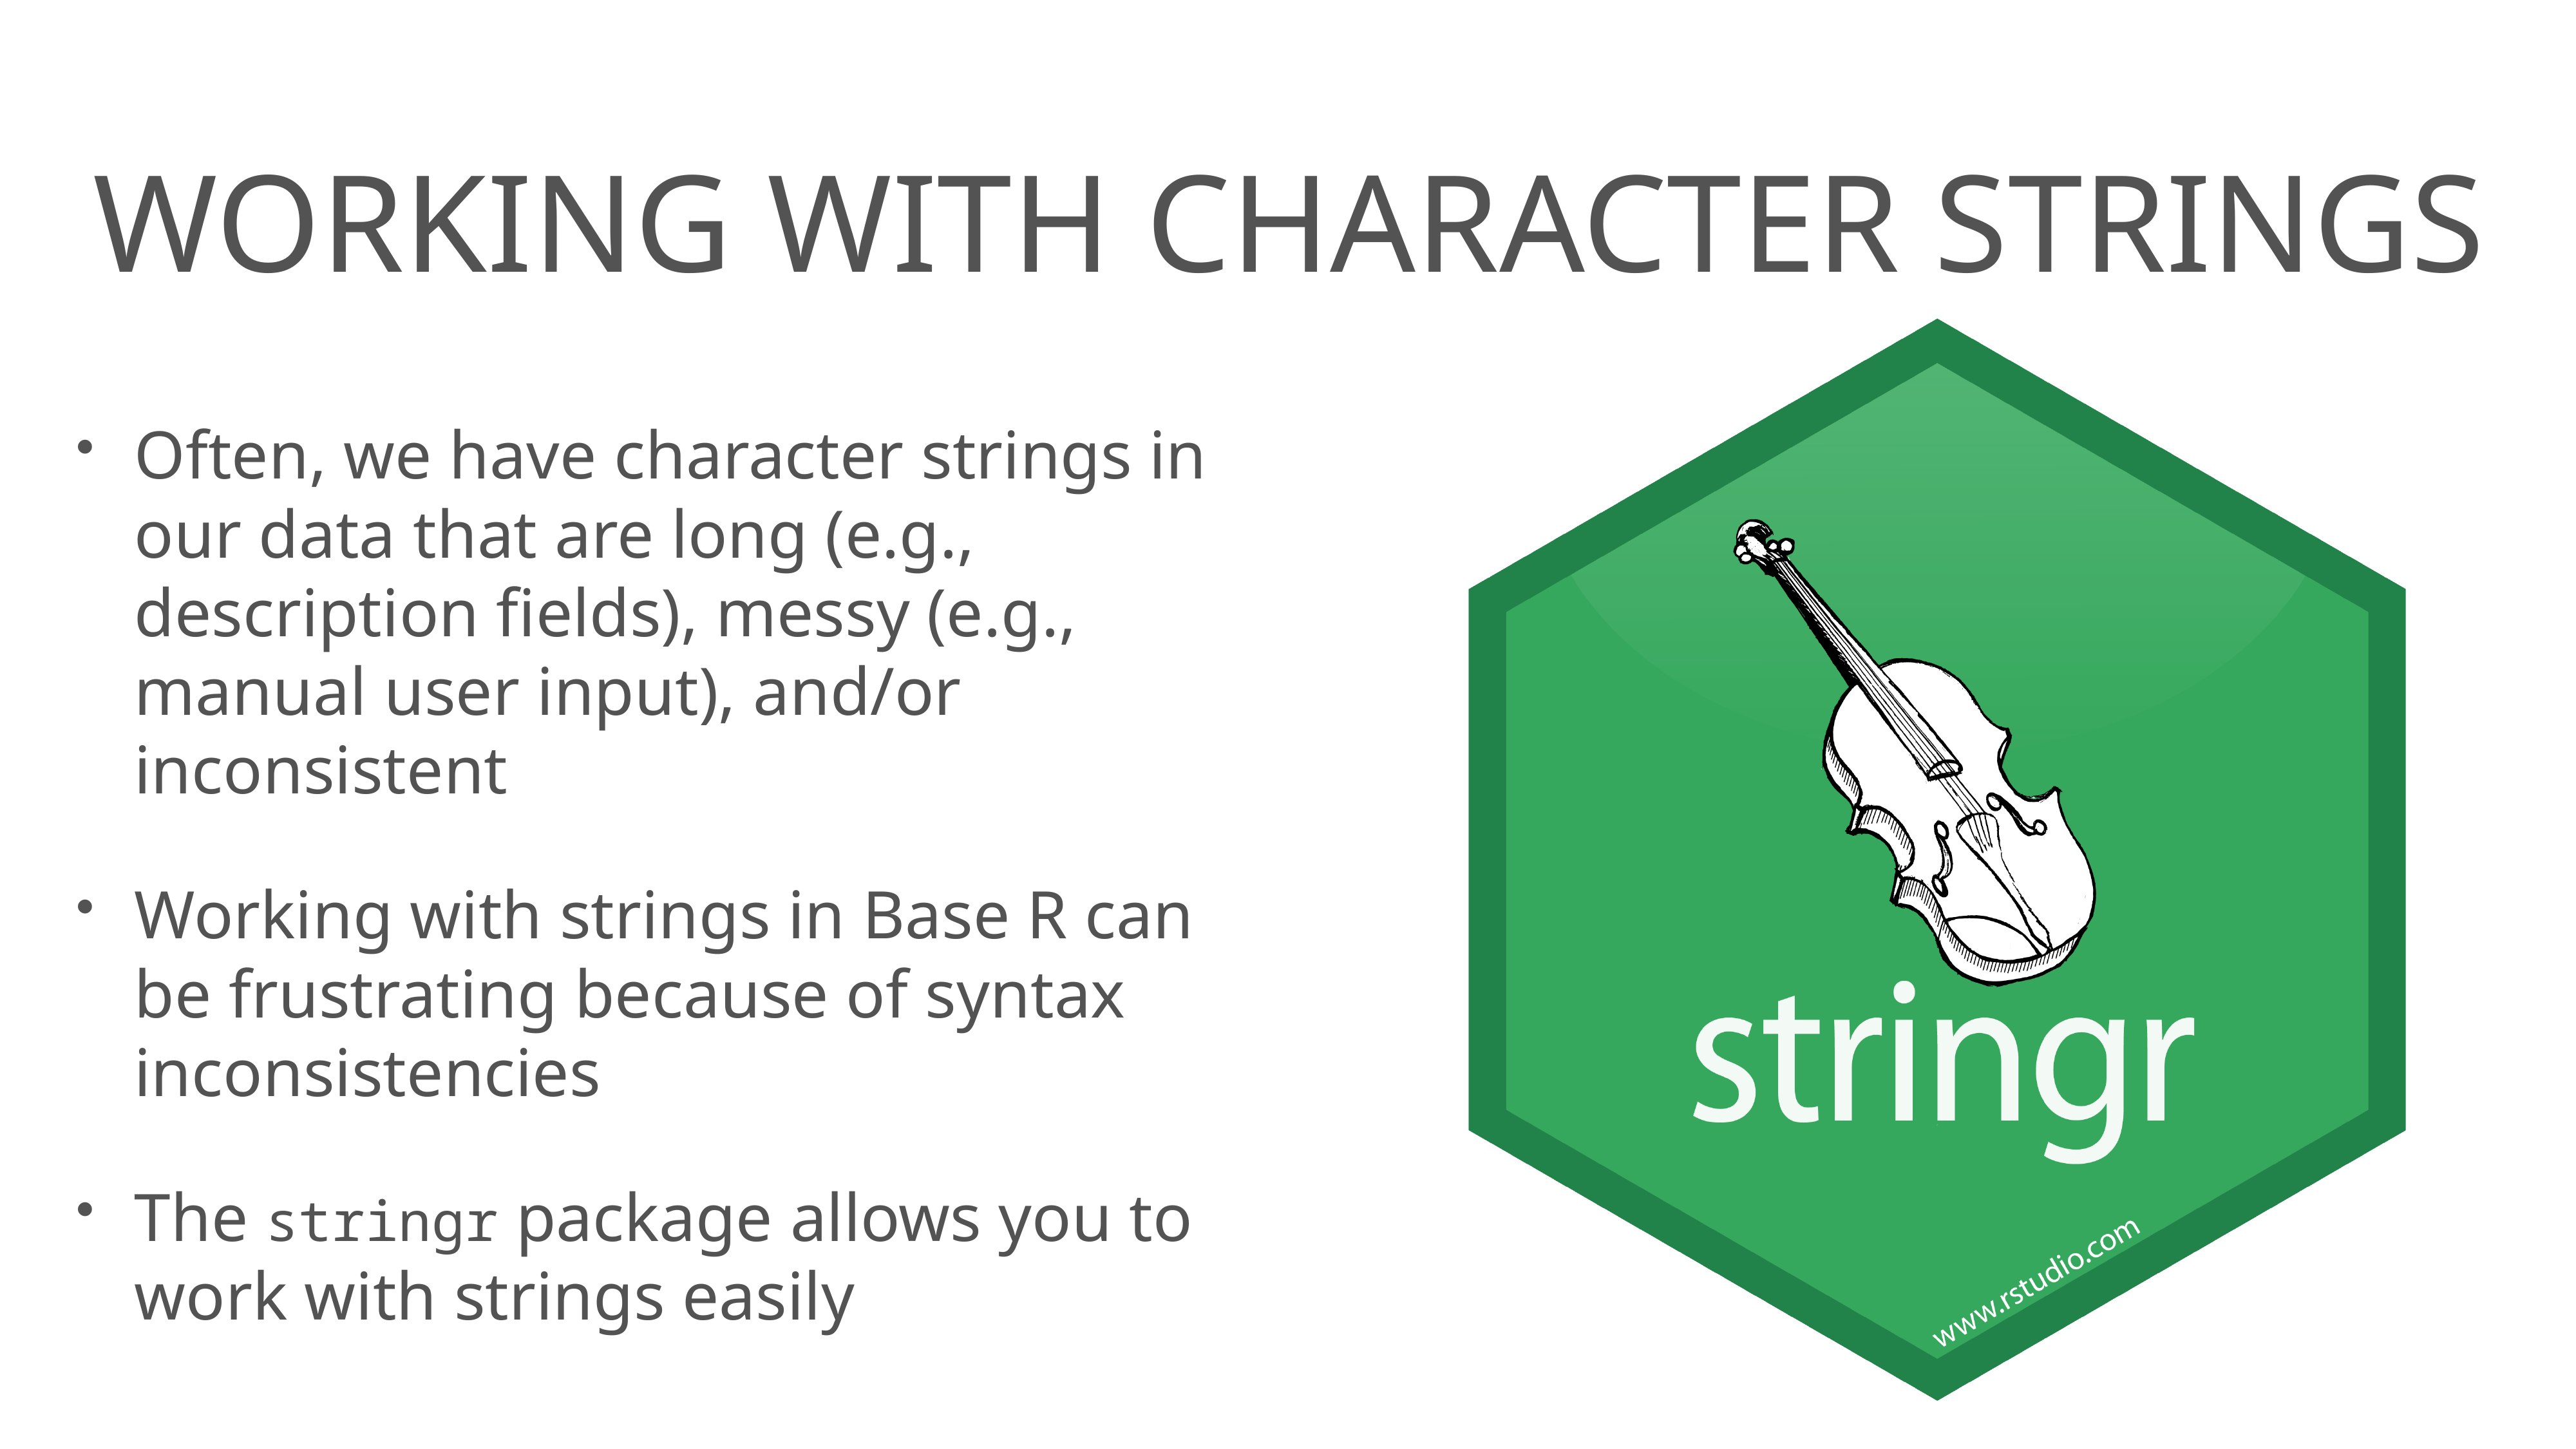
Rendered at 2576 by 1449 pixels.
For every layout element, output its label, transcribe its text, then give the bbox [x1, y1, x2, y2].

list Often, we have character strings in our data that are long (e.g., description fields), messy (e.g., manual user input), and/or inconsistent Working with strings in Base R can be frustrating because of syntax inconsistencies The stringr package allows you to work with strings easily [70, 404, 1239, 1342]
picture [1468, 317, 2406, 1404]
title WORKING WITH CHARACTER STRINGS [70, 37, 2507, 401]
